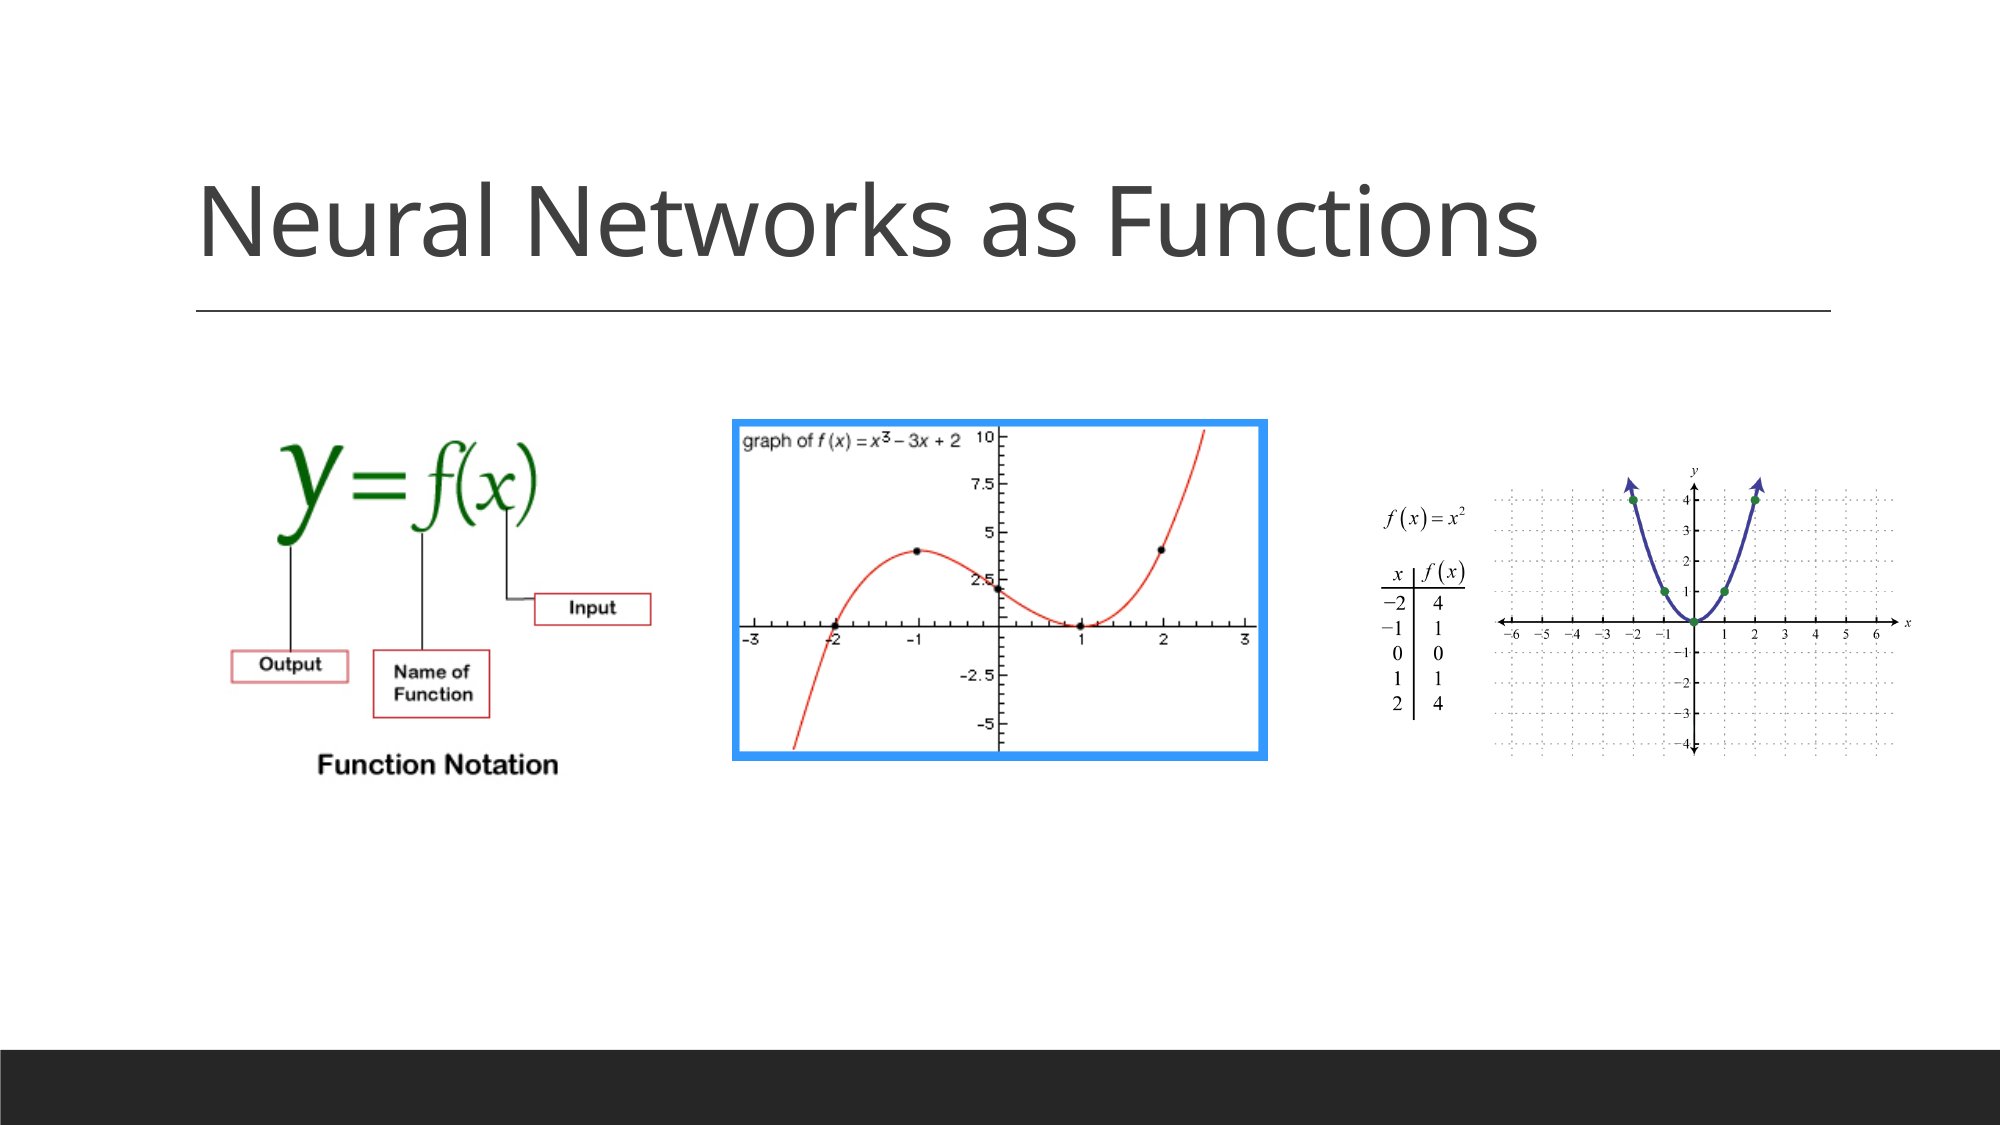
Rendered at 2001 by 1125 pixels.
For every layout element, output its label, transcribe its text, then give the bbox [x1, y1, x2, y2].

picture [732, 419, 1268, 761]
picture [214, 419, 669, 805]
picture [1289, 467, 2000, 757]
title Neural Networks as Functions [180, 47, 1830, 285]
